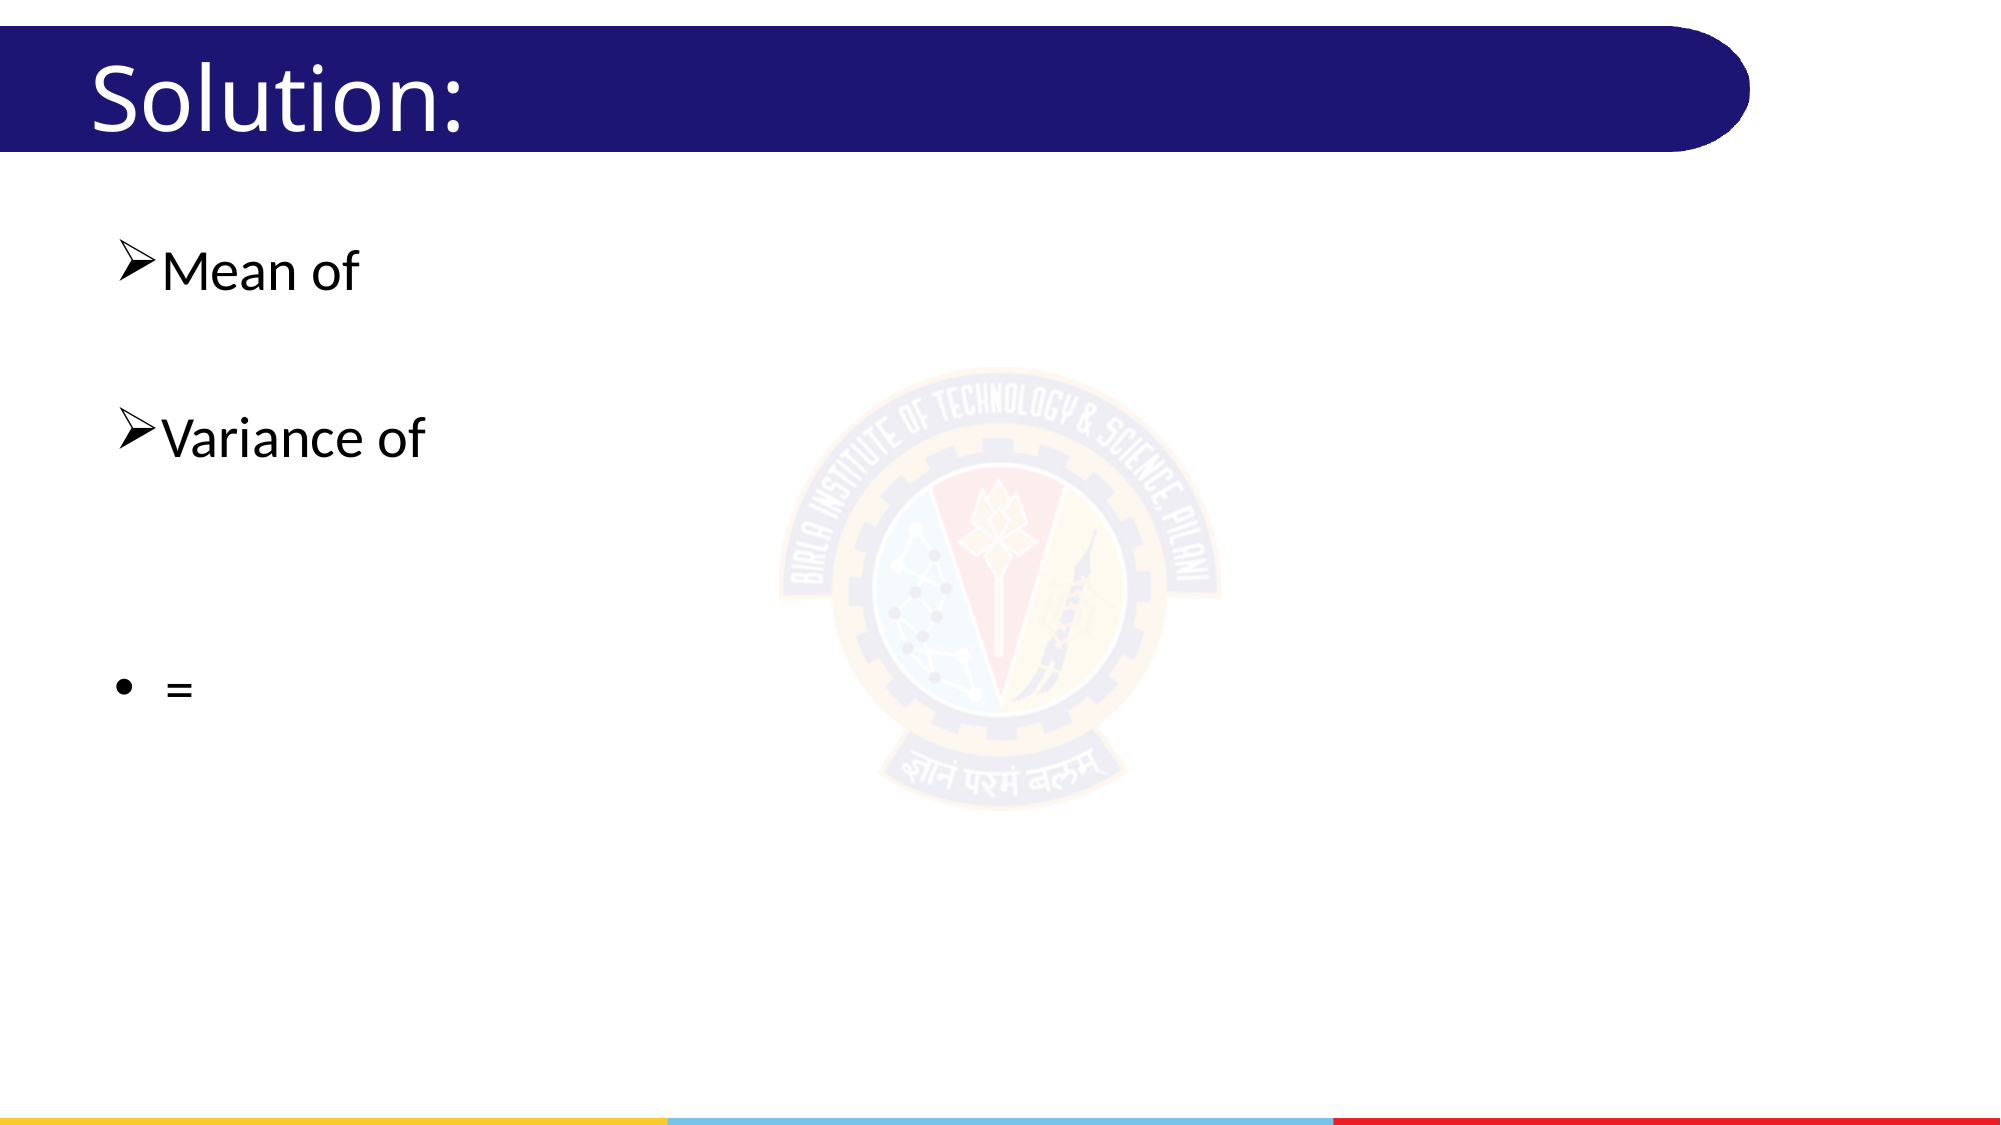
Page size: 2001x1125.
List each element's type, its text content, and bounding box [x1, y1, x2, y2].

picture [0, 26, 1750, 152]
text_box Solution: [74, 45, 1425, 159]
picture [0, 1118, 2000, 1125]
